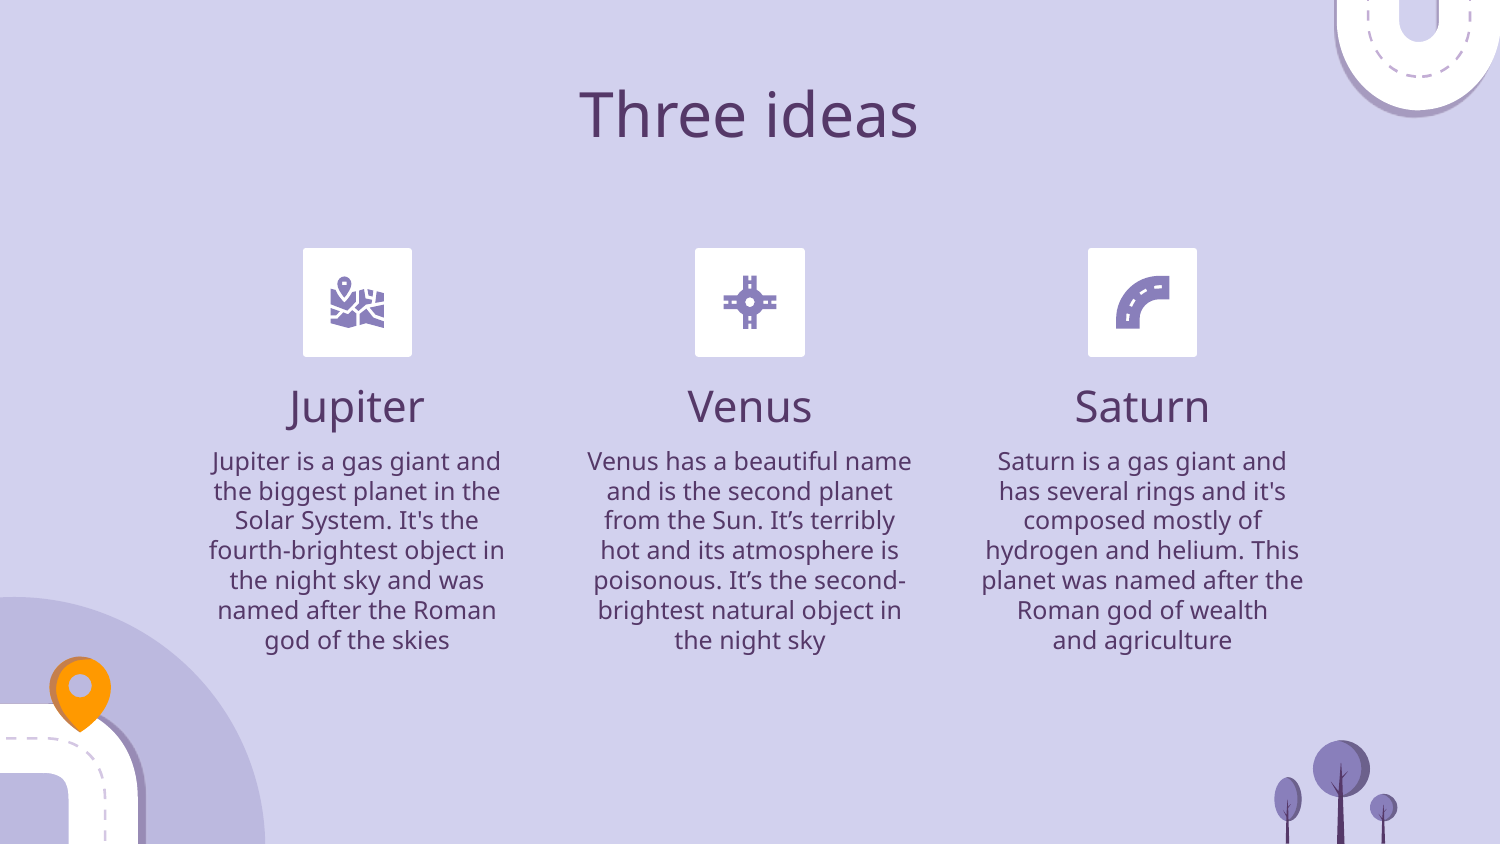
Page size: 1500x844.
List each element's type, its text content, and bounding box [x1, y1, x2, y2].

subtitle Jupiter [178, 359, 536, 429]
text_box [330, 276, 384, 329]
subtitle Saturn [964, 359, 1322, 446]
title Three ideas [118, 60, 1382, 155]
text_box [698, 250, 802, 354]
subtitle Saturn is a gas giant and has several rings and it's composed mostly of hydrogen and helium. This planet was named after the Roman god of wealth and agriculture [964, 446, 1322, 677]
subtitle Venus [571, 359, 929, 429]
text_box [305, 250, 409, 354]
subtitle Venus has a beautiful name and is the second planet from the Sun. It’s terribly hot and its atmosphere is poisonous. It’s the second-brightest natural object in the night sky [571, 429, 929, 677]
text_box [723, 275, 777, 329]
text_box [1091, 250, 1195, 354]
text_box [1116, 275, 1170, 329]
subtitle Jupiter is a gas giant and the biggest planet in the Solar System. It's the fourth-brightest object in the night sky and was named after the Roman god of the skies [178, 429, 536, 677]
